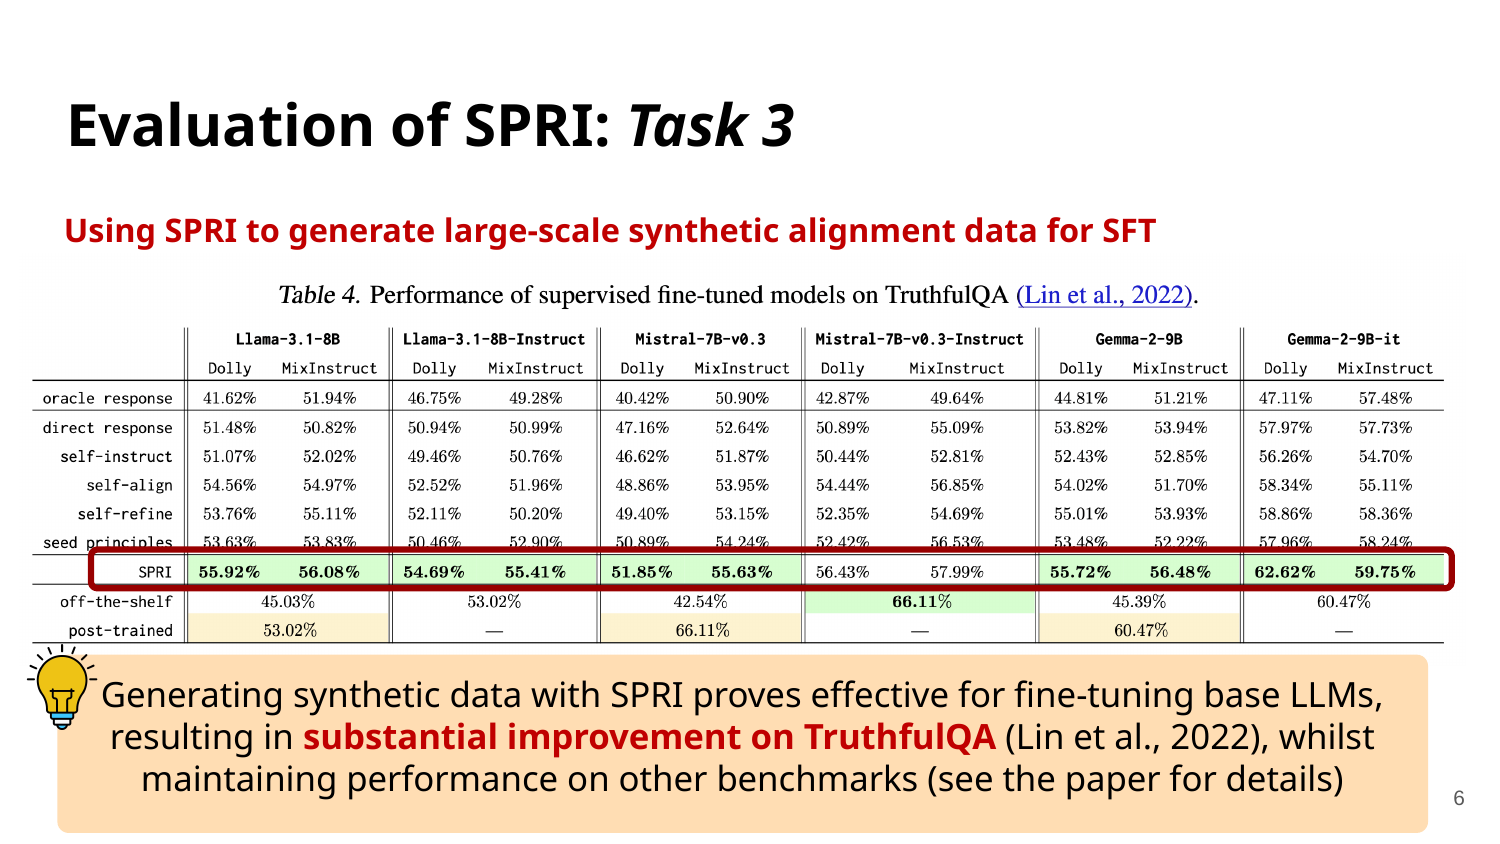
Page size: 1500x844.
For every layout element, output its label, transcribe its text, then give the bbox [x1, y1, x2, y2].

slide_number 6 [1426, 764, 1480, 830]
title Evaluation of SPRI: Task 3 [51, 72, 1449, 167]
picture [19, 252, 1466, 730]
list Using SPRI to generate large-scale synthetic alignment data for SFT [34, 189, 1390, 251]
text_box Generating synthetic data with SPRI proves effective for fine-tuning base LLMs, resulting in substantial improvement on TruthfulQA (Lin et al., 2022), whilst maintaining performance on other benchmarks (see the paper for details) [57, 674, 1429, 833]
